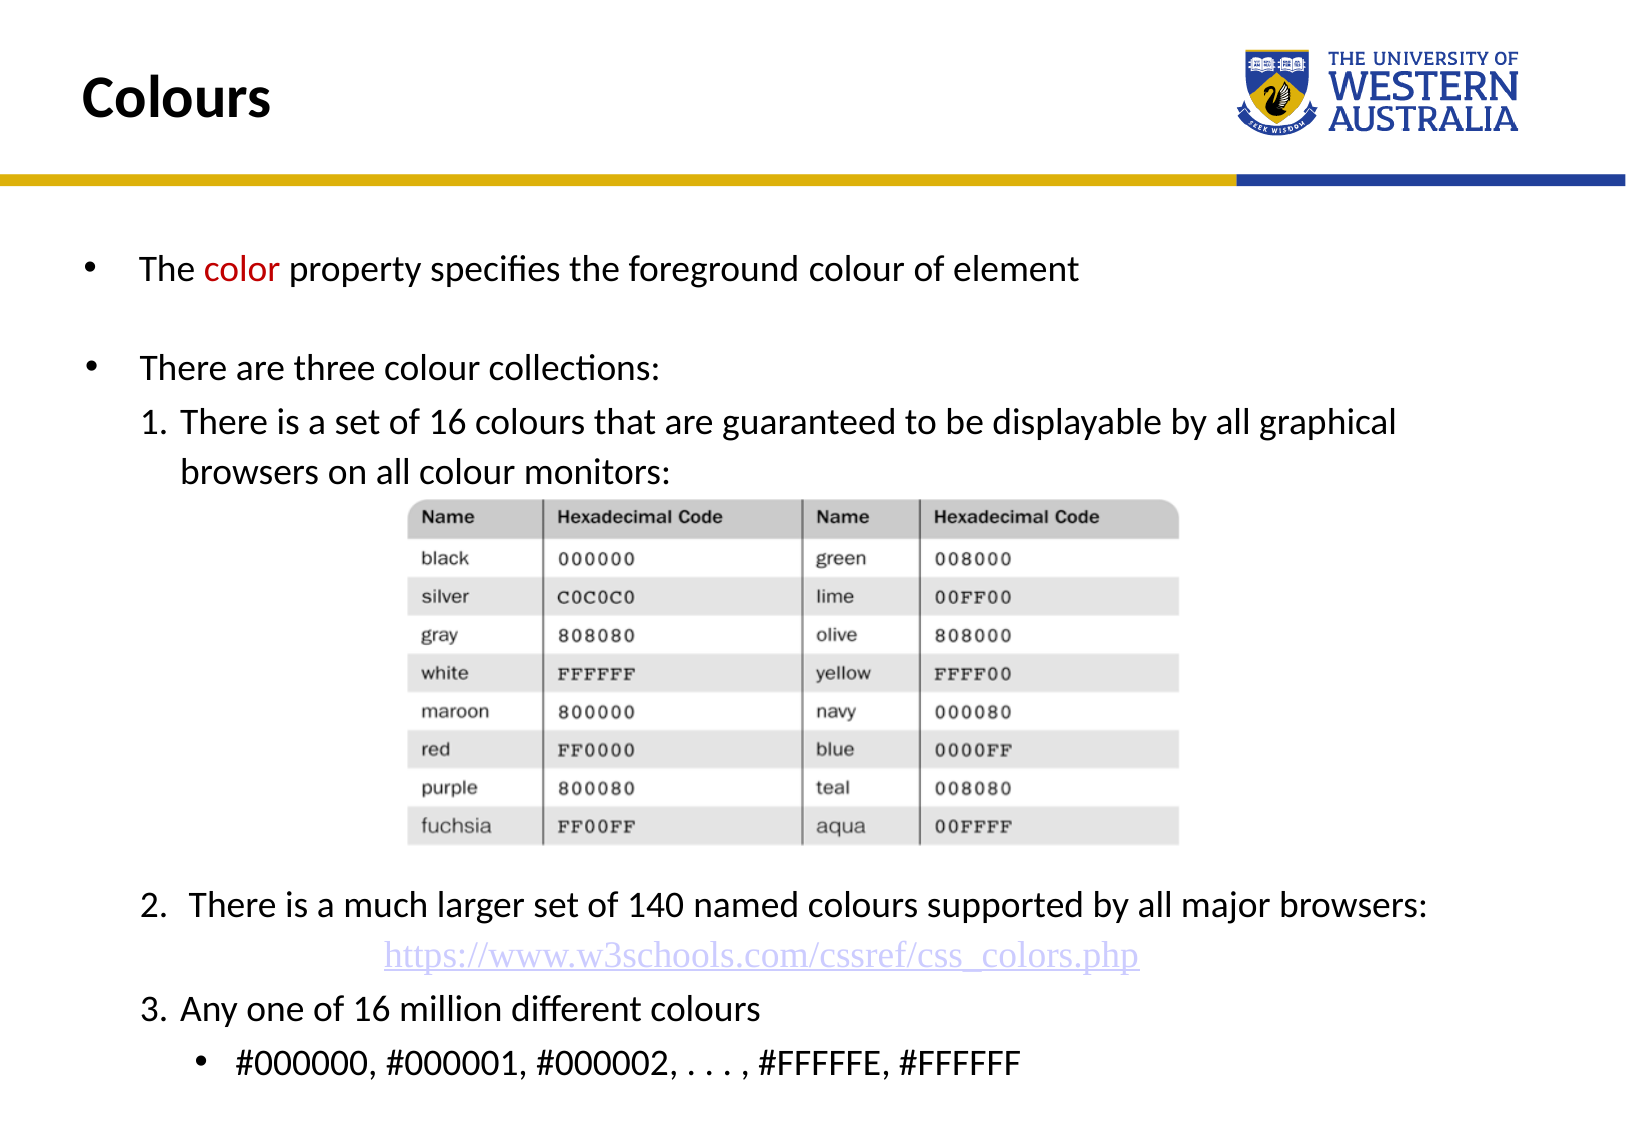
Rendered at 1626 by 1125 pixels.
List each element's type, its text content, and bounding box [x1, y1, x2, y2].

picture [0, 0, 1626, 1125]
text_box The color property specifies the foreground colour of element There are three colour collections: There is a set of 16 colours that are guaranteed to be displayable by all graphical browsers on all colour monitors: There is a much larger set of 140 named colours supported by all major browsers: https://www.w3schools.com/cssref/css_colors.php Any one of 16 million different colours #000000, #000001, #000002, . . . , #FFFFFE, #FFFFFF [58, 191, 1506, 760]
text_box Colours [68, 49, 1226, 156]
